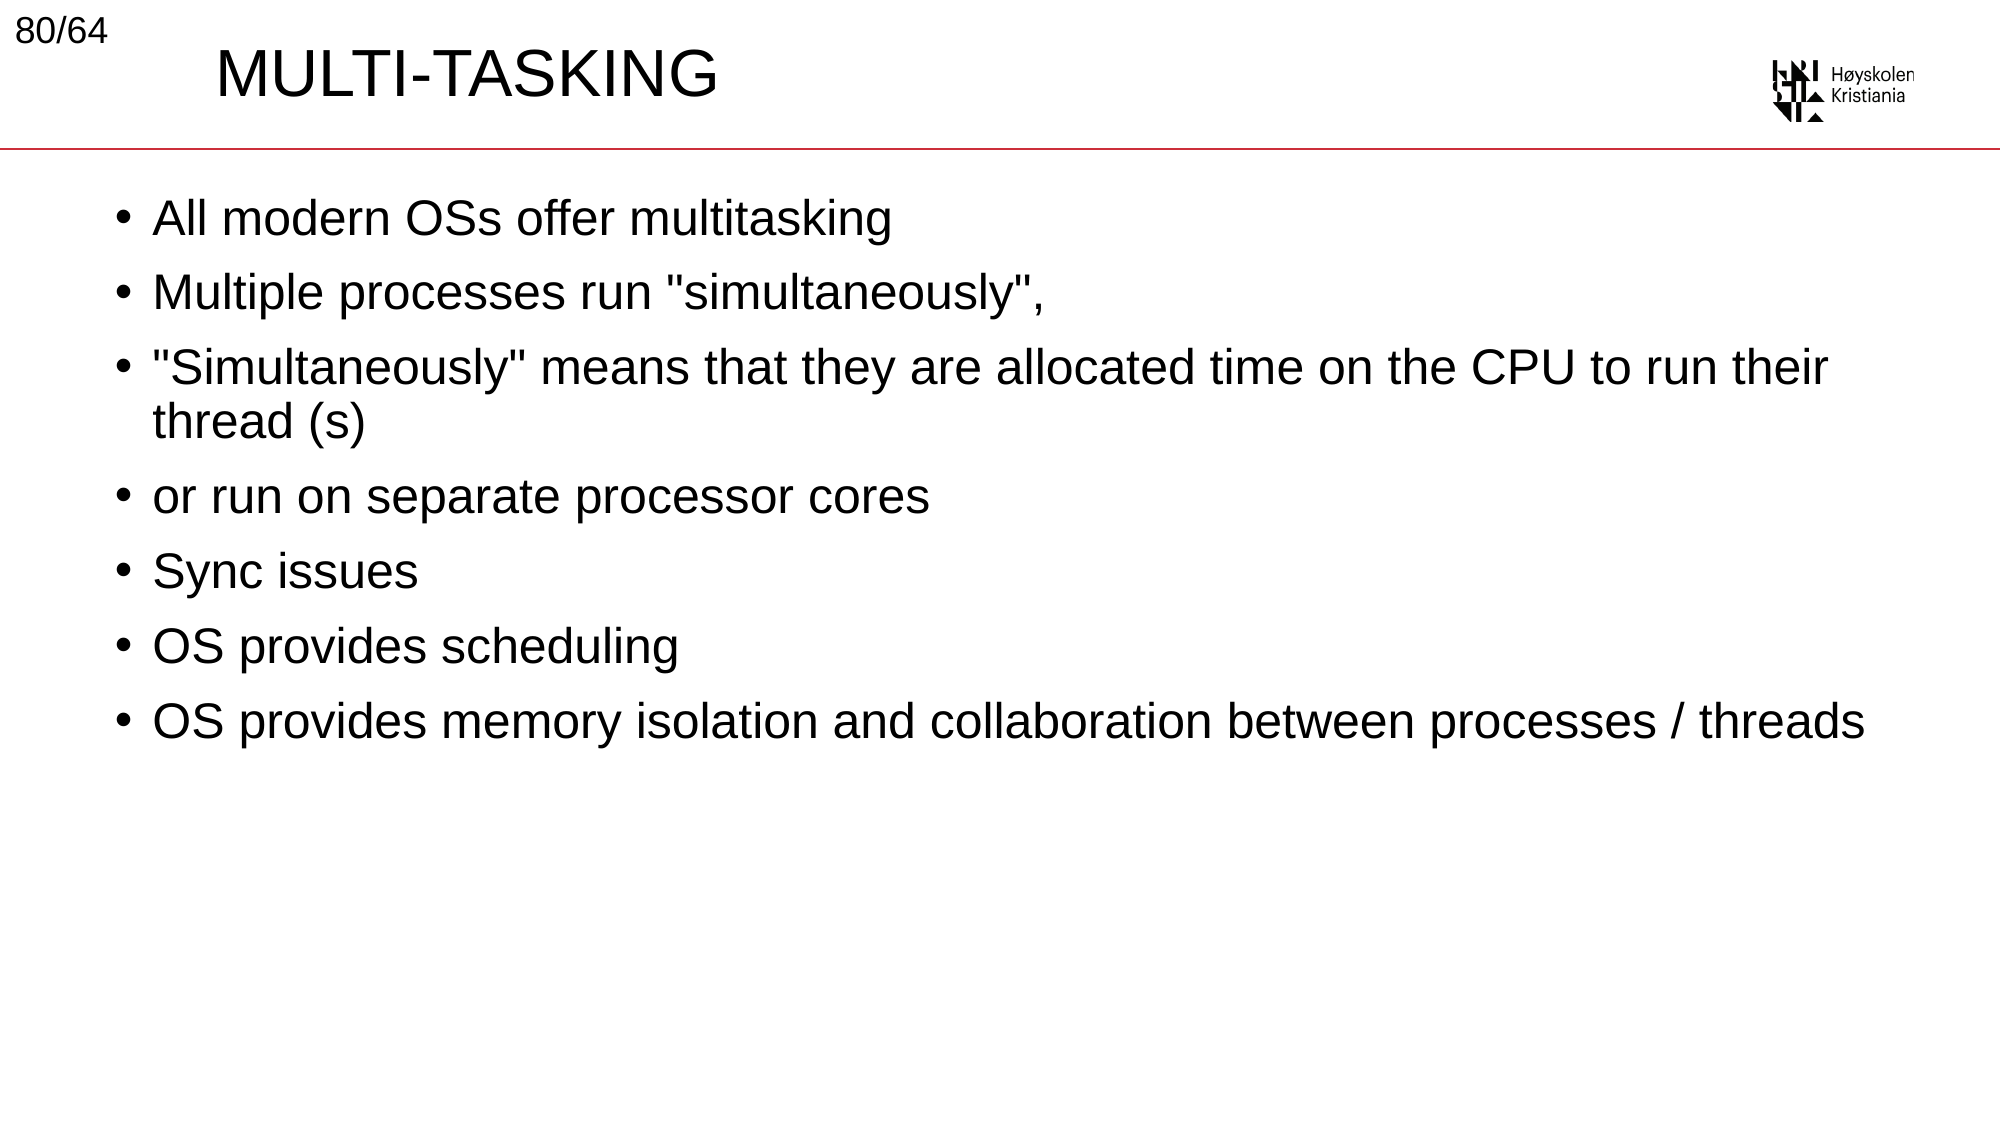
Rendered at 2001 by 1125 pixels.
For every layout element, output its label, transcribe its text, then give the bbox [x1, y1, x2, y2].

list All modern OSs offer multitasking Multiple processes run "simultaneously", "Simultaneously" means that they are allocated time on the CPU to run their thread (s) or run on separate processor cores Sync issues OS provides scheduling OS provides memory isolation and collaboration between processes / threads [99, 184, 1900, 1047]
slide_number 80/64 [0, 0, 208, 74]
title MULTI-TASKING [200, 30, 1887, 135]
